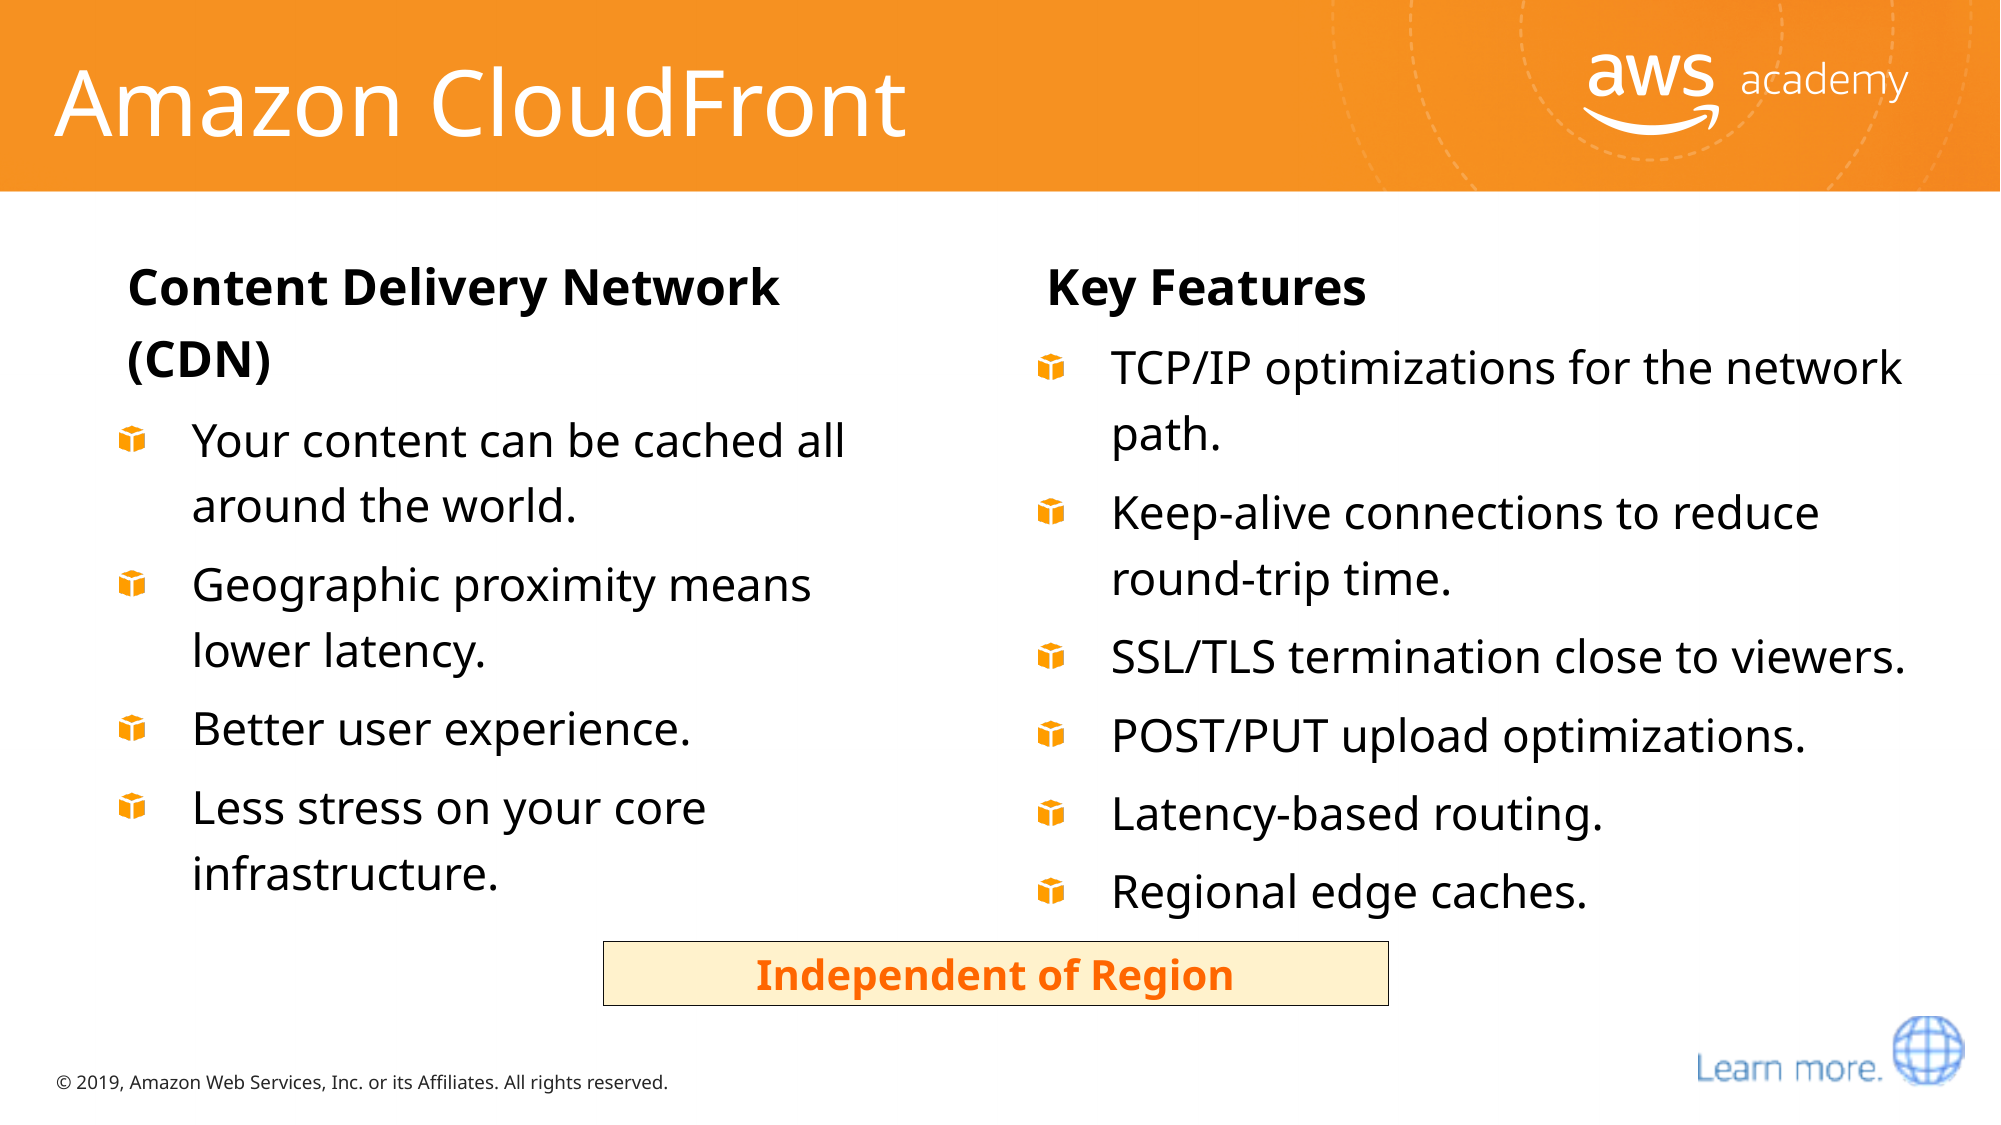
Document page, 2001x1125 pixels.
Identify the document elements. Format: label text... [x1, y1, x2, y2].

text_box Independent of Region [603, 941, 1389, 1006]
text_box Key Features TCP/IP optimizations for the network path. Keep-alive connections to reduce round-trip time. SSL/TLS termination close to viewers. POST/PUT upload optimizations. Latency-based routing. Regional edge caches. [995, 236, 1989, 1074]
title Amazon CloudFront [39, 43, 1528, 172]
list Content Delivery Network (CDN) Your content can be cached all around the world. Geographic proximity means lower latency. Better user experience. Less stress on your core infrastructure. [76, 236, 923, 1074]
picture [0, 0, 2000, 1125]
